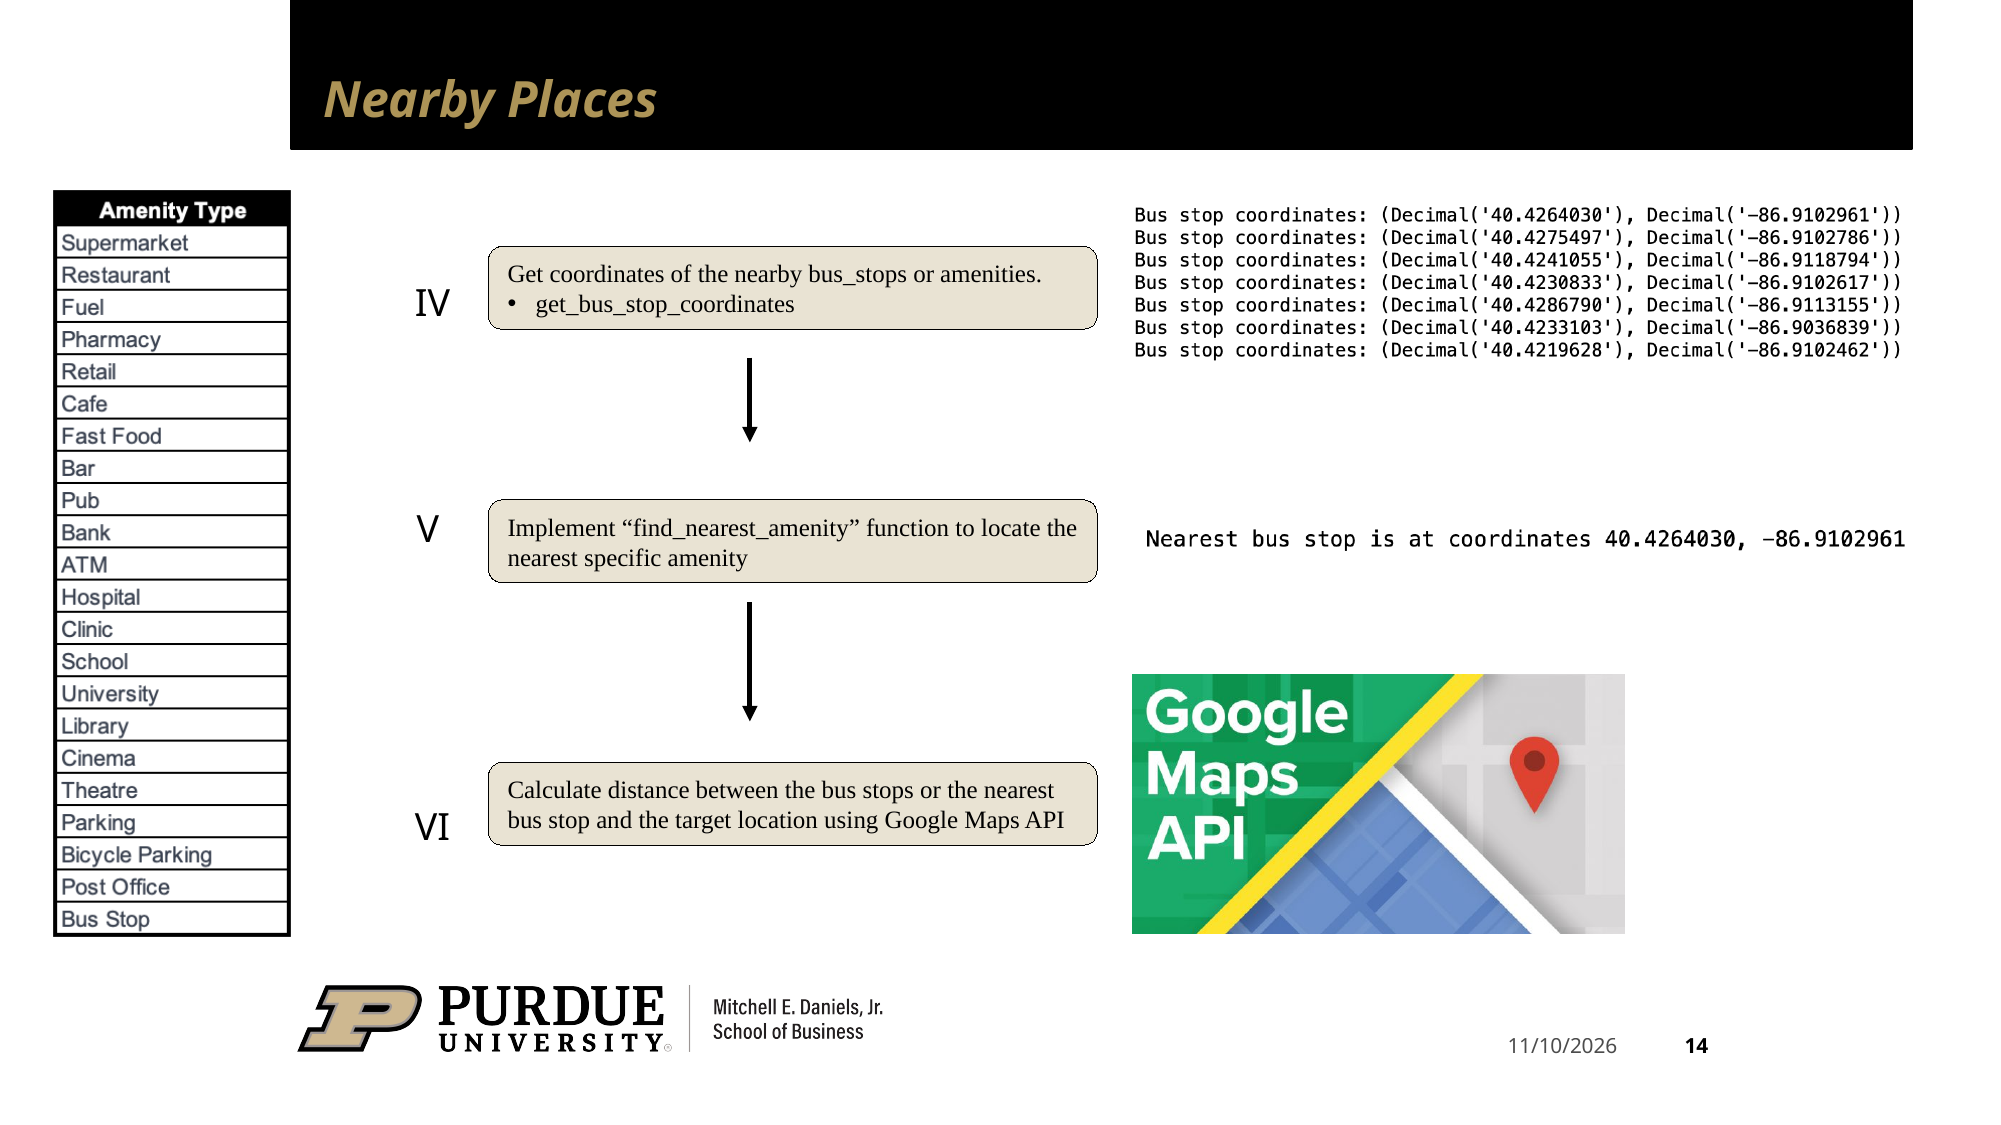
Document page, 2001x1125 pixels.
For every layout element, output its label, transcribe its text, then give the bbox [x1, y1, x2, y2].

text_box Nearby Places [308, 59, 1421, 135]
text_box IV [400, 271, 466, 332]
text_box V [401, 497, 454, 558]
text_box Implement “find_nearest_amenity” function to locate the nearest specific amenity [488, 499, 1098, 583]
picture [297, 982, 994, 1056]
picture [1132, 518, 1933, 565]
slide_number 14 [1656, 1017, 1737, 1078]
picture [1132, 674, 1625, 934]
text_box VI [400, 795, 466, 856]
text_box Get coordinates of the nearby bus_stops or amenities. get_bus_stop_coordinates [488, 246, 1098, 330]
picture [1122, 198, 1928, 378]
text_box Calculate distance between the bus stops or the nearest bus stop and the target location using Google Maps API [488, 762, 1098, 846]
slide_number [1464, 1020, 1632, 1074]
picture [35, 170, 309, 955]
